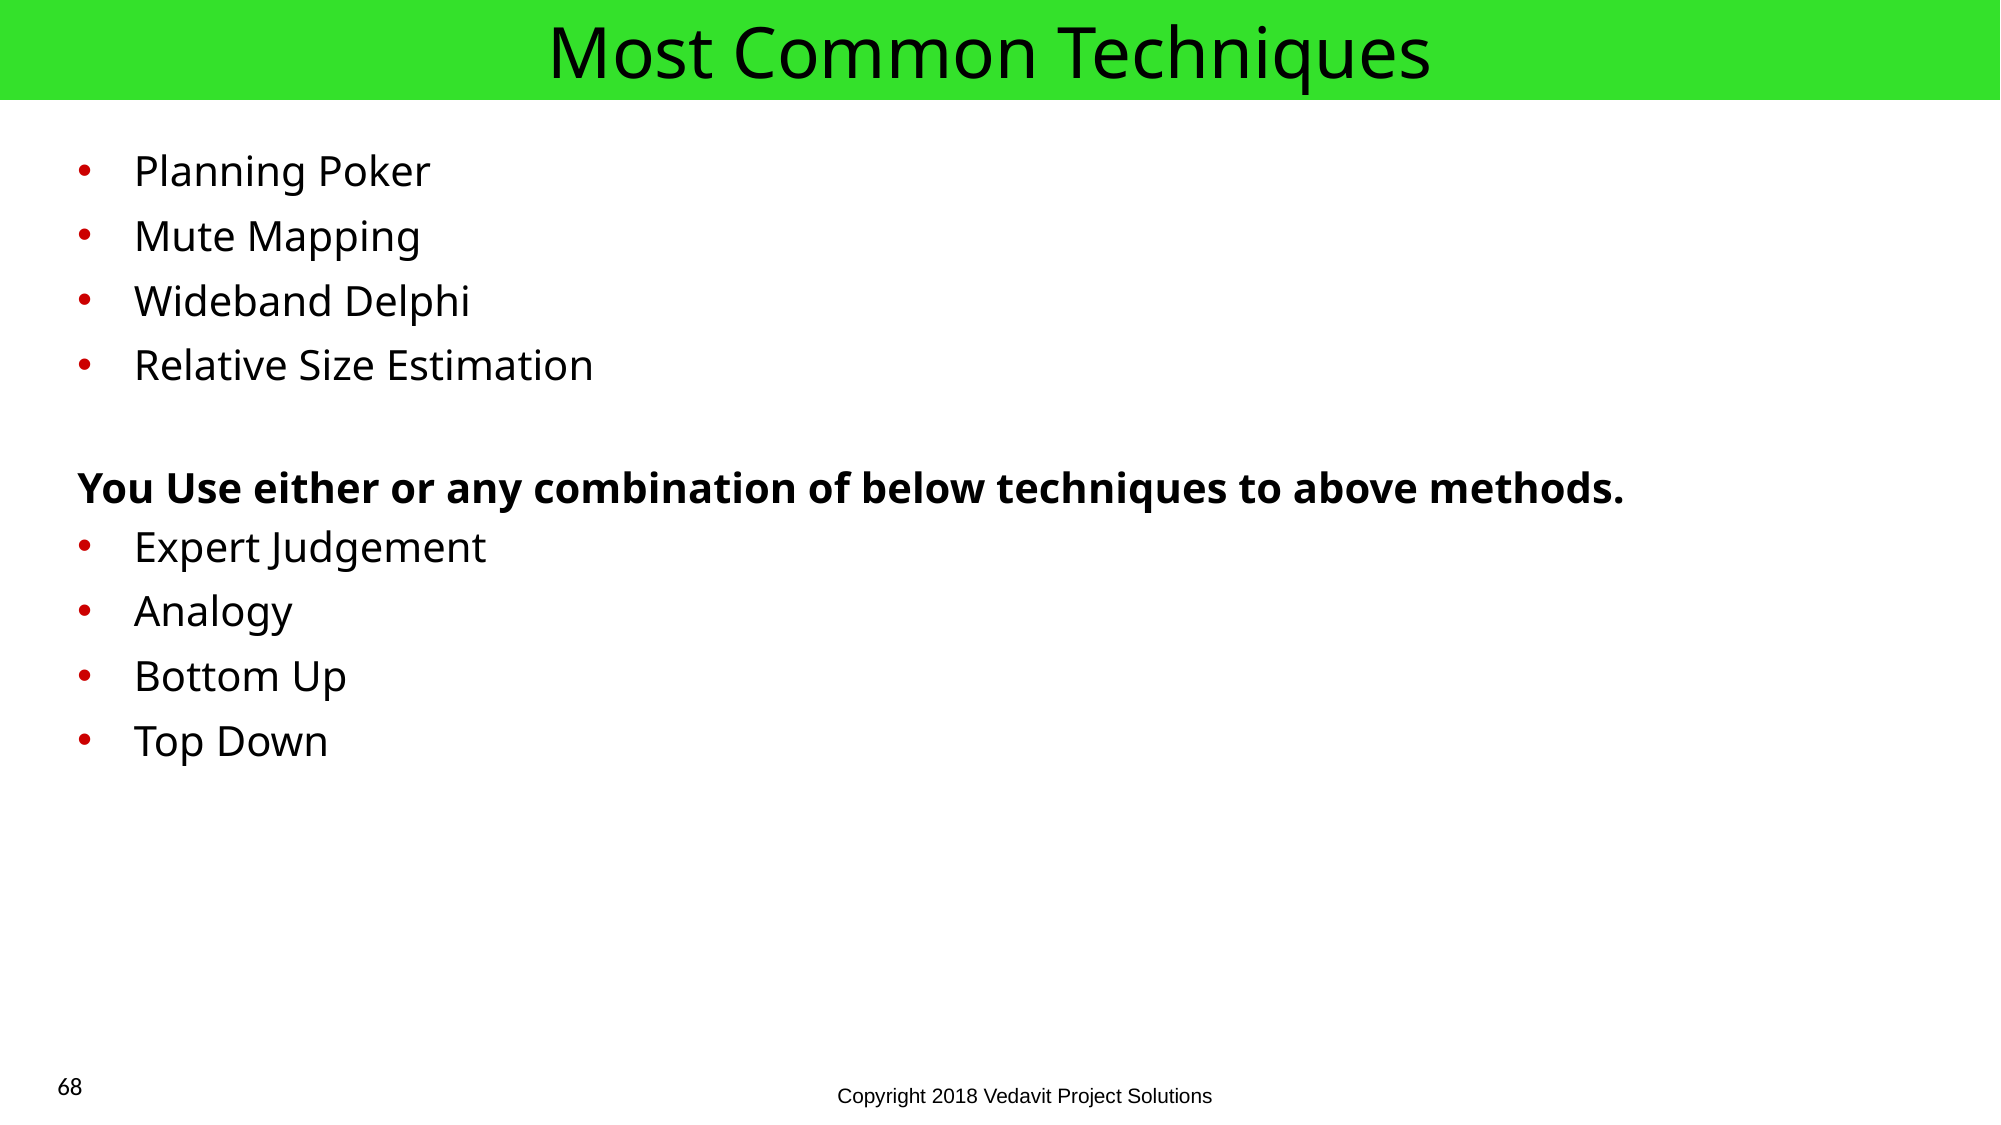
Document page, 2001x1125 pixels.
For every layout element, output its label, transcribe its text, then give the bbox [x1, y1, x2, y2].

slide_number 68 [3, 1055, 137, 1116]
title Most Common Techniques [0, 0, 2000, 100]
list Planning Poker Mute Mapping Wideband Delphi Relative Size Estimation You Use either or any combination of below techniques to above methods. Expert Judgement Analogy Bottom Up Top Down [62, 137, 1938, 1013]
